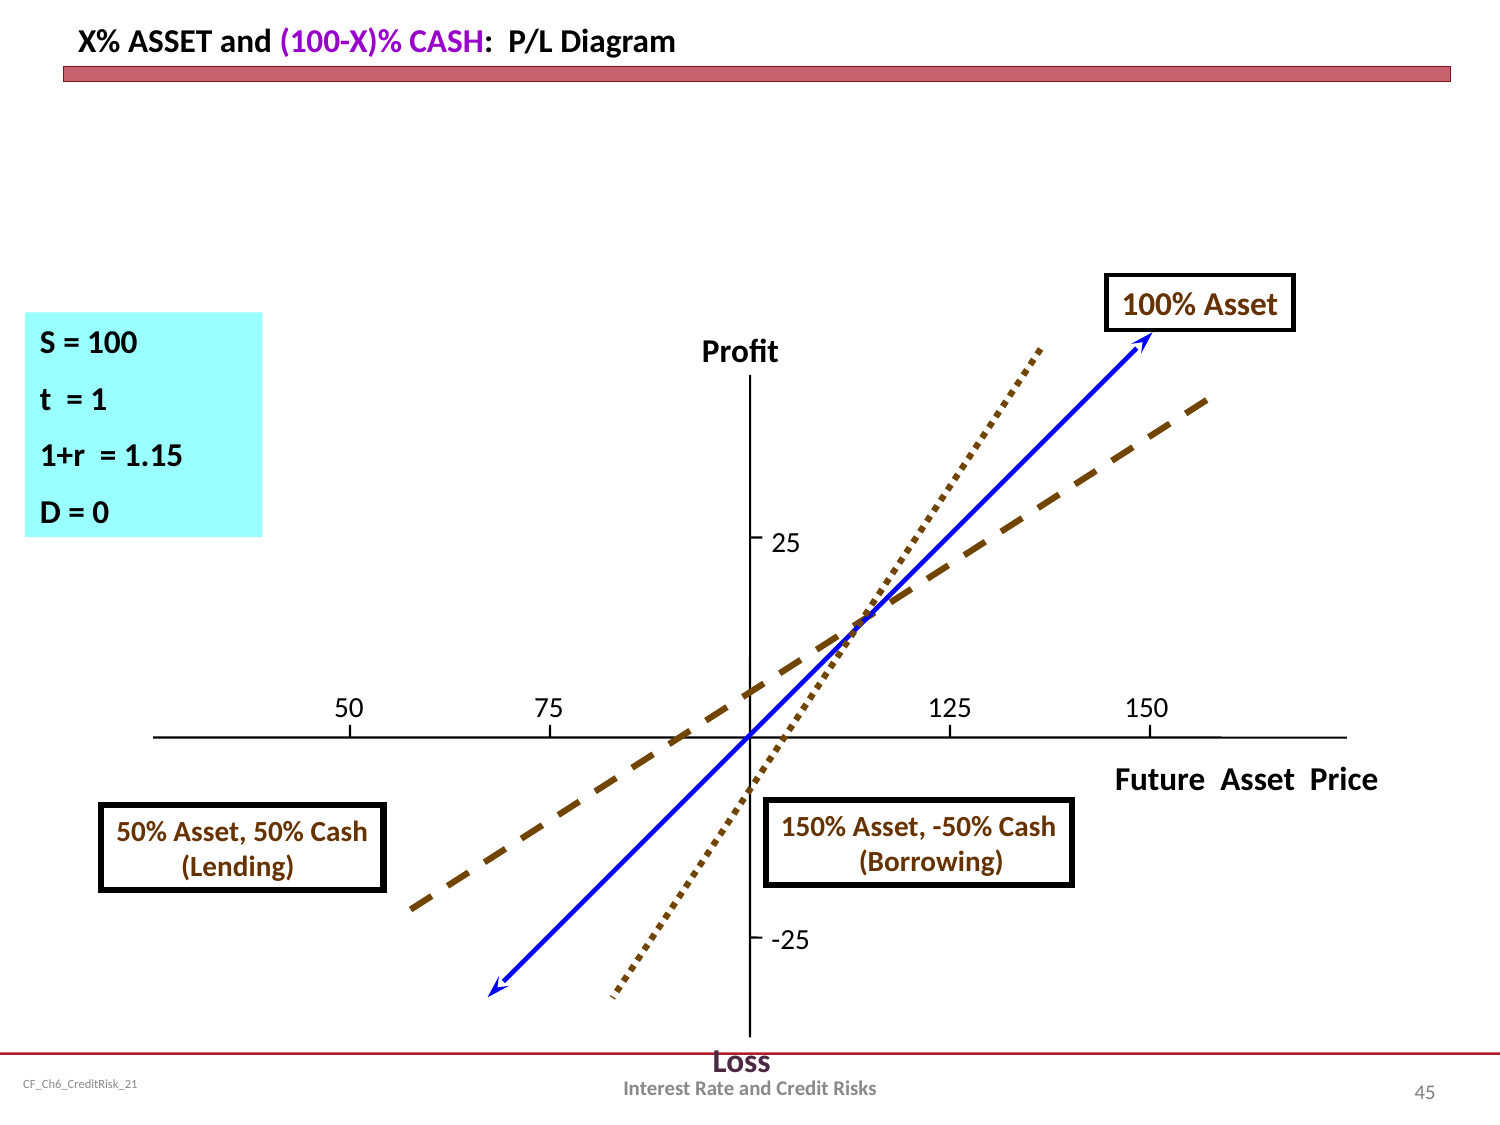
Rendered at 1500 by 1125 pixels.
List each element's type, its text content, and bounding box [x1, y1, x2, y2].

text_box Loss [697, 1031, 807, 1056]
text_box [487, 274, 1296, 998]
text_box Future Asset Price [1300, 749, 1488, 805]
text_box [612, 348, 1074, 999]
text_box S = 100 t = 1 1+r = 1.15 D = 0 [24, 312, 263, 538]
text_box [99, 399, 482, 917]
slide_number 45 [1375, 1061, 1451, 1122]
title X% ASSET and (100-X)% CASH: P/L Diagram [62, 6, 1451, 67]
footer Interest Rate and Credit Risks [512, 1056, 988, 1117]
